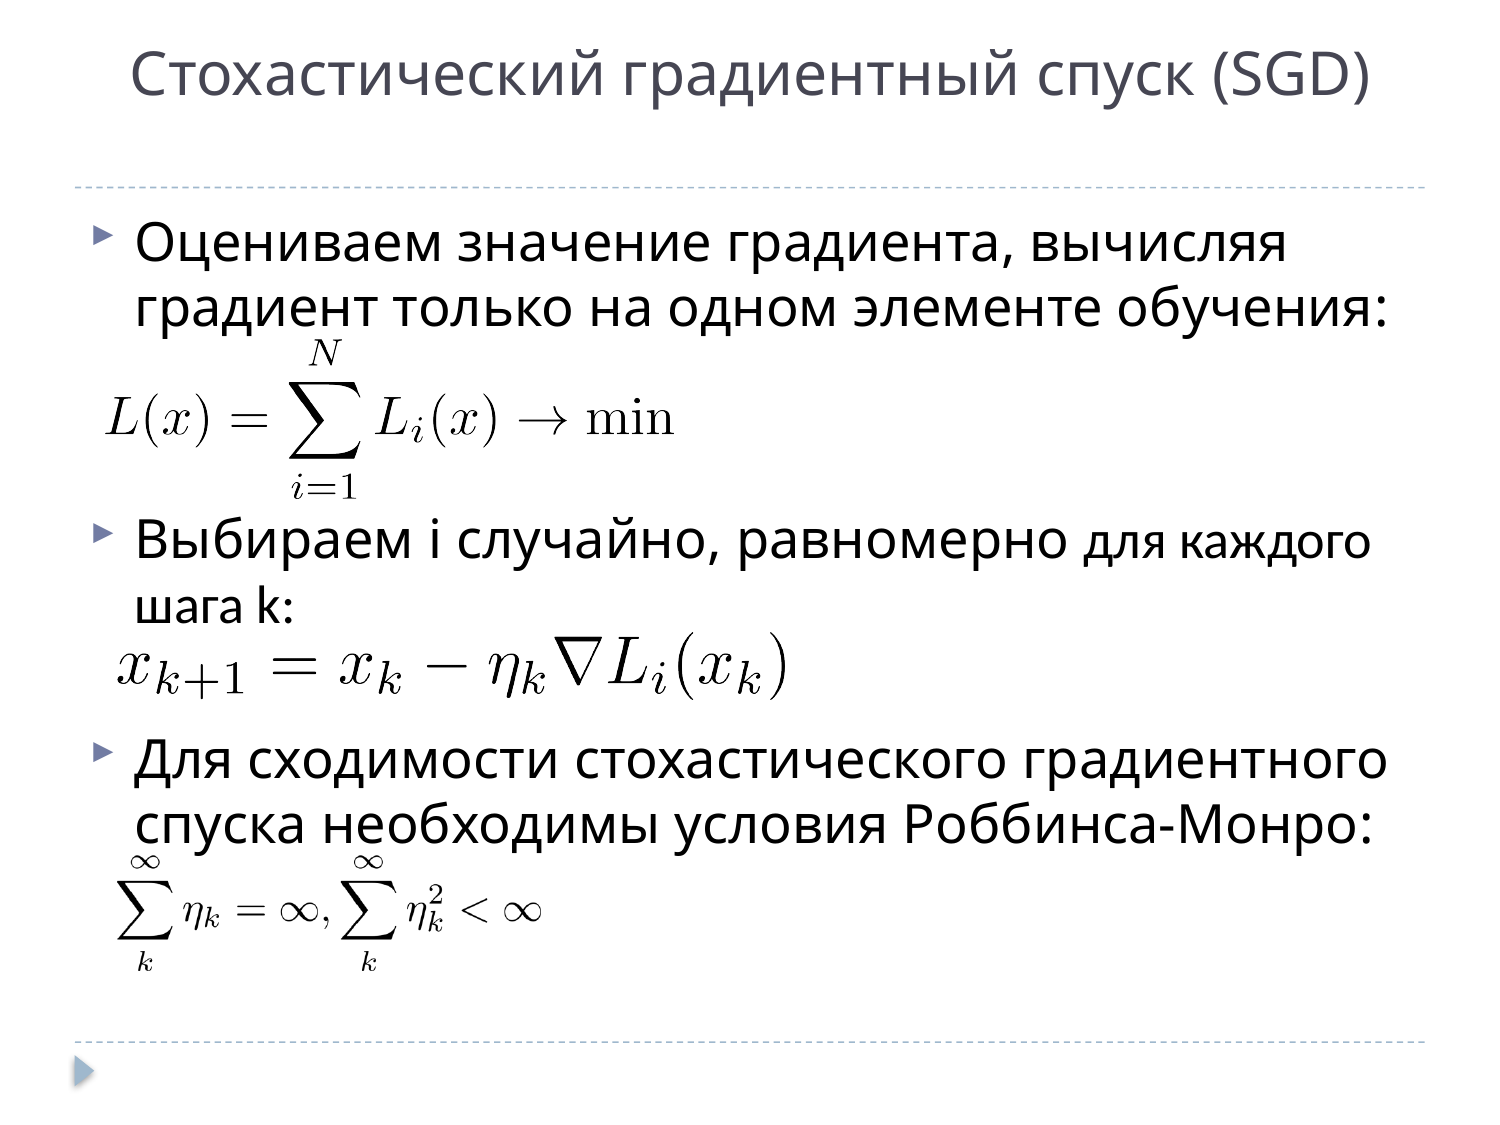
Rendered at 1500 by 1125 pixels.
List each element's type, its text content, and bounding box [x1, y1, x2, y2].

list Оцениваем значение градиента, вычисляя градиент только на одном элементе обучения: Выбираем i случайно, равномерно для каждого шага k: Для сходимости стохастического градиентного спуска необходимы условия Роббинса-Монро: [75, 200, 1425, 1010]
picture [105, 339, 675, 499]
title Стохастический градиентный спуск (SGD) [75, 24, 1425, 188]
picture [116, 855, 541, 972]
picture [116, 632, 785, 700]
